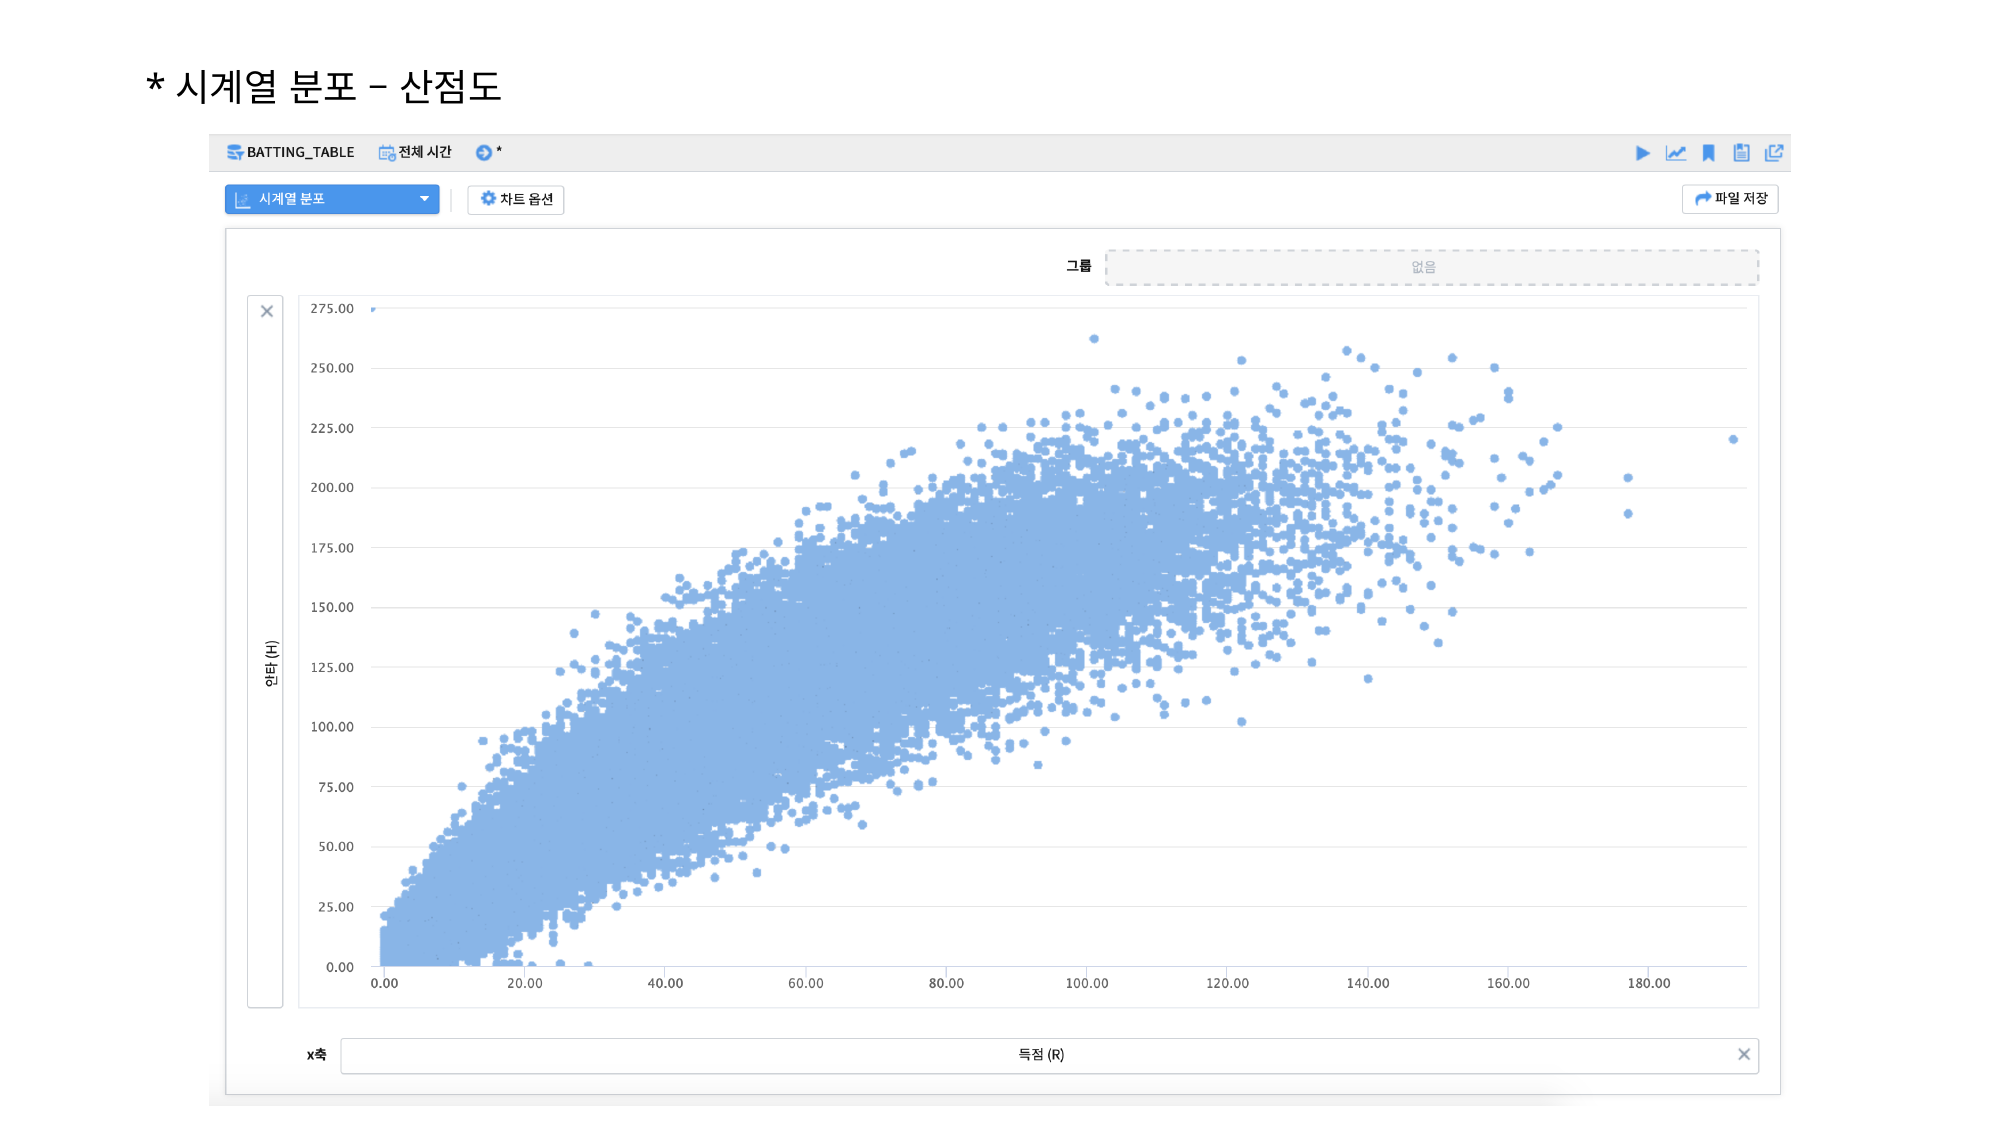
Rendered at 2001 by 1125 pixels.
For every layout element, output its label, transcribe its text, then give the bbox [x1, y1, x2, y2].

text_box *시계열 분포 – 산점도 [130, 56, 964, 116]
picture [209, 134, 1791, 1106]
